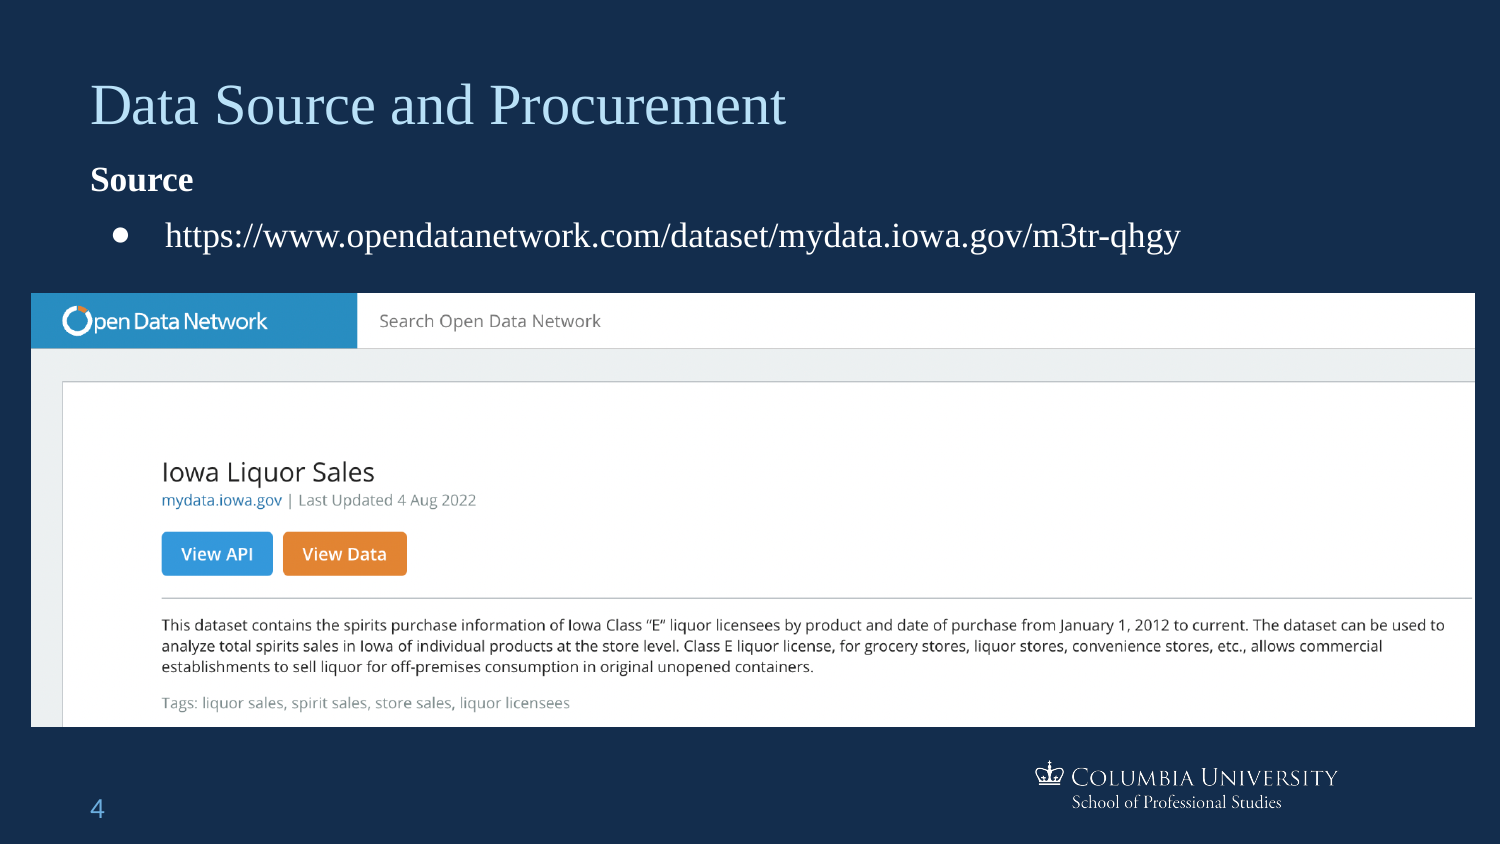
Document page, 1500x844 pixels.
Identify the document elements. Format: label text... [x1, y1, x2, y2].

picture [1025, 752, 1349, 820]
list Source https://www.opendatanetwork.com/dataset/mydata.iowa.gov/m3tr-qhgy [75, 148, 1425, 292]
picture [30, 293, 1475, 727]
slide_number ‹#› [75, 782, 425, 827]
title Data Source and Procurement [75, 58, 1425, 148]
